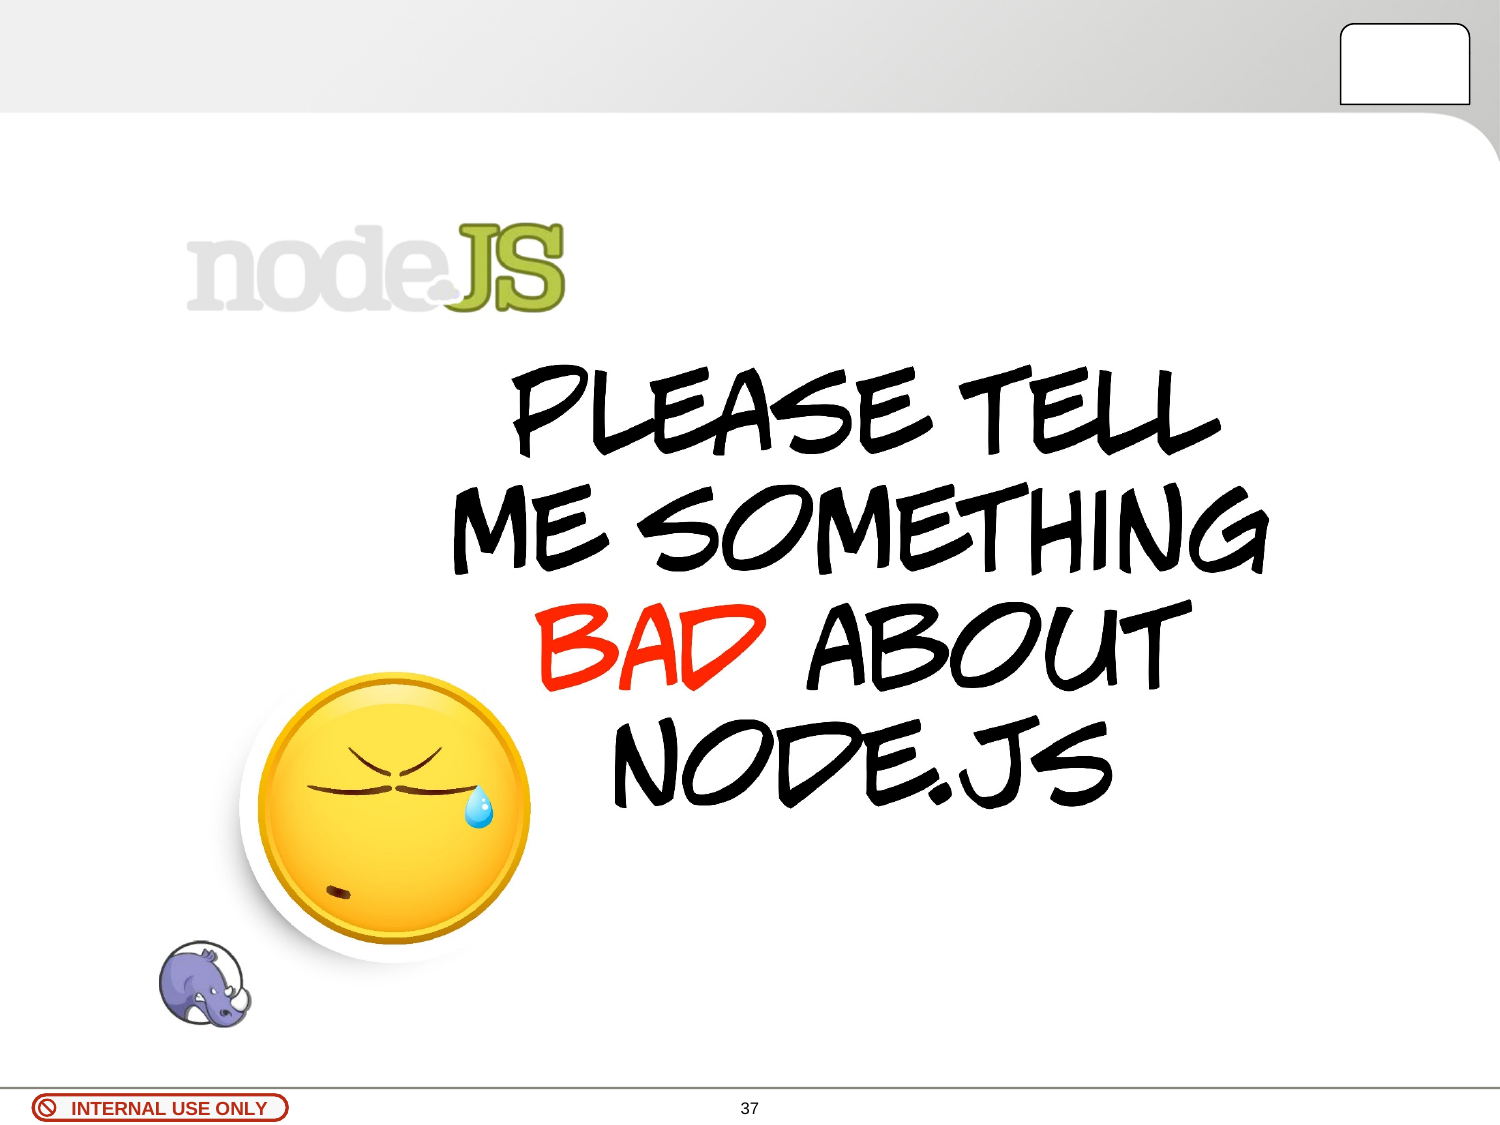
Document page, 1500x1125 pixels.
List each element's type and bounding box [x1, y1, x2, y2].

picture [159, 187, 1282, 1030]
picture [0, 0, 1500, 176]
